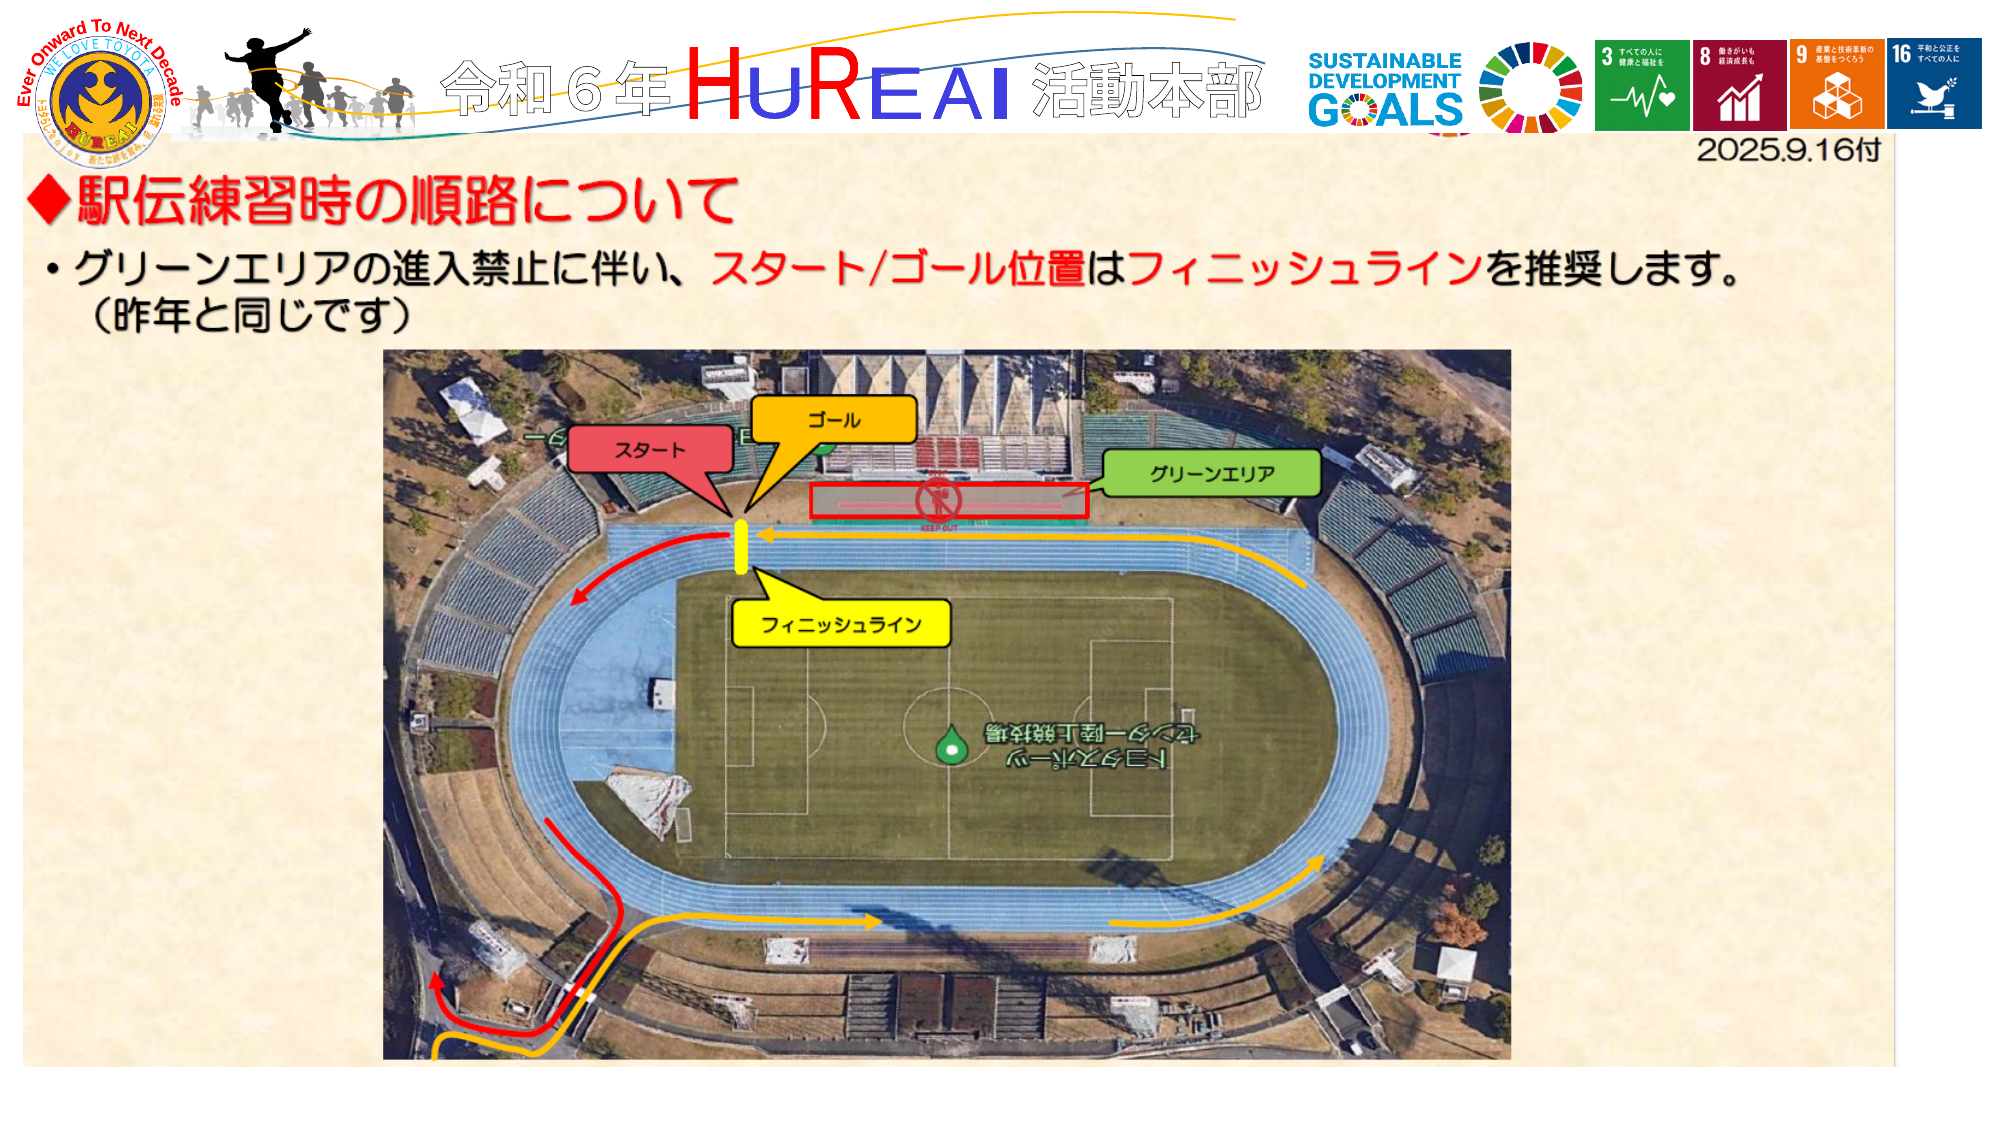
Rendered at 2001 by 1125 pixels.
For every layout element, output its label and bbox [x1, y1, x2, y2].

text_box [1291, 38, 1982, 140]
picture [23, 133, 1899, 1067]
text_box [23, 25, 178, 133]
text_box [181, 11, 1281, 133]
